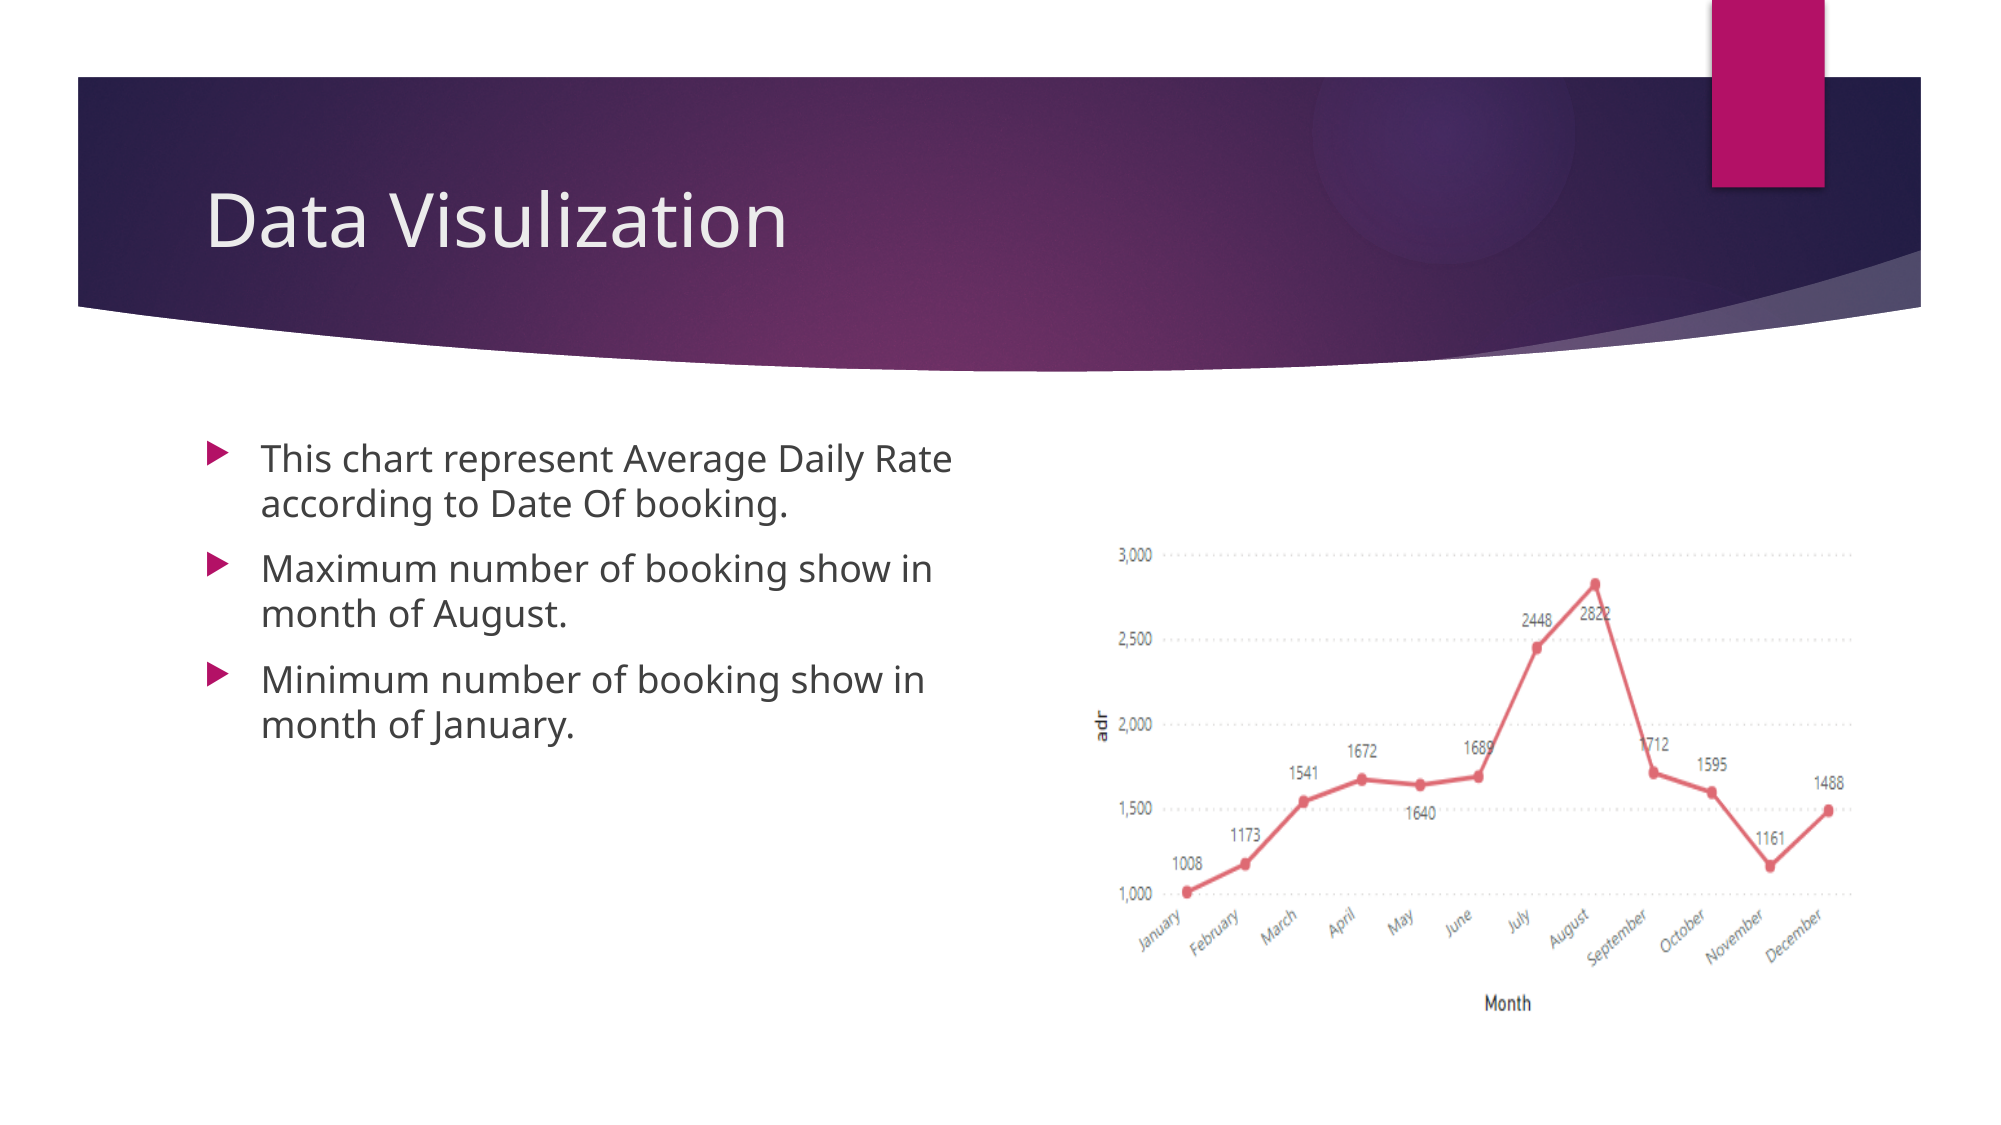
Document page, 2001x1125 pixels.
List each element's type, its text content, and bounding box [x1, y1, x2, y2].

title Data Visulization [189, 159, 1627, 276]
picture [1048, 376, 1909, 1078]
list This chart represent Average Daily Rate according to Date Of booking. Maximum number of booking show in month of August. Minimum number of booking show in month of January. [189, 427, 1042, 1078]
